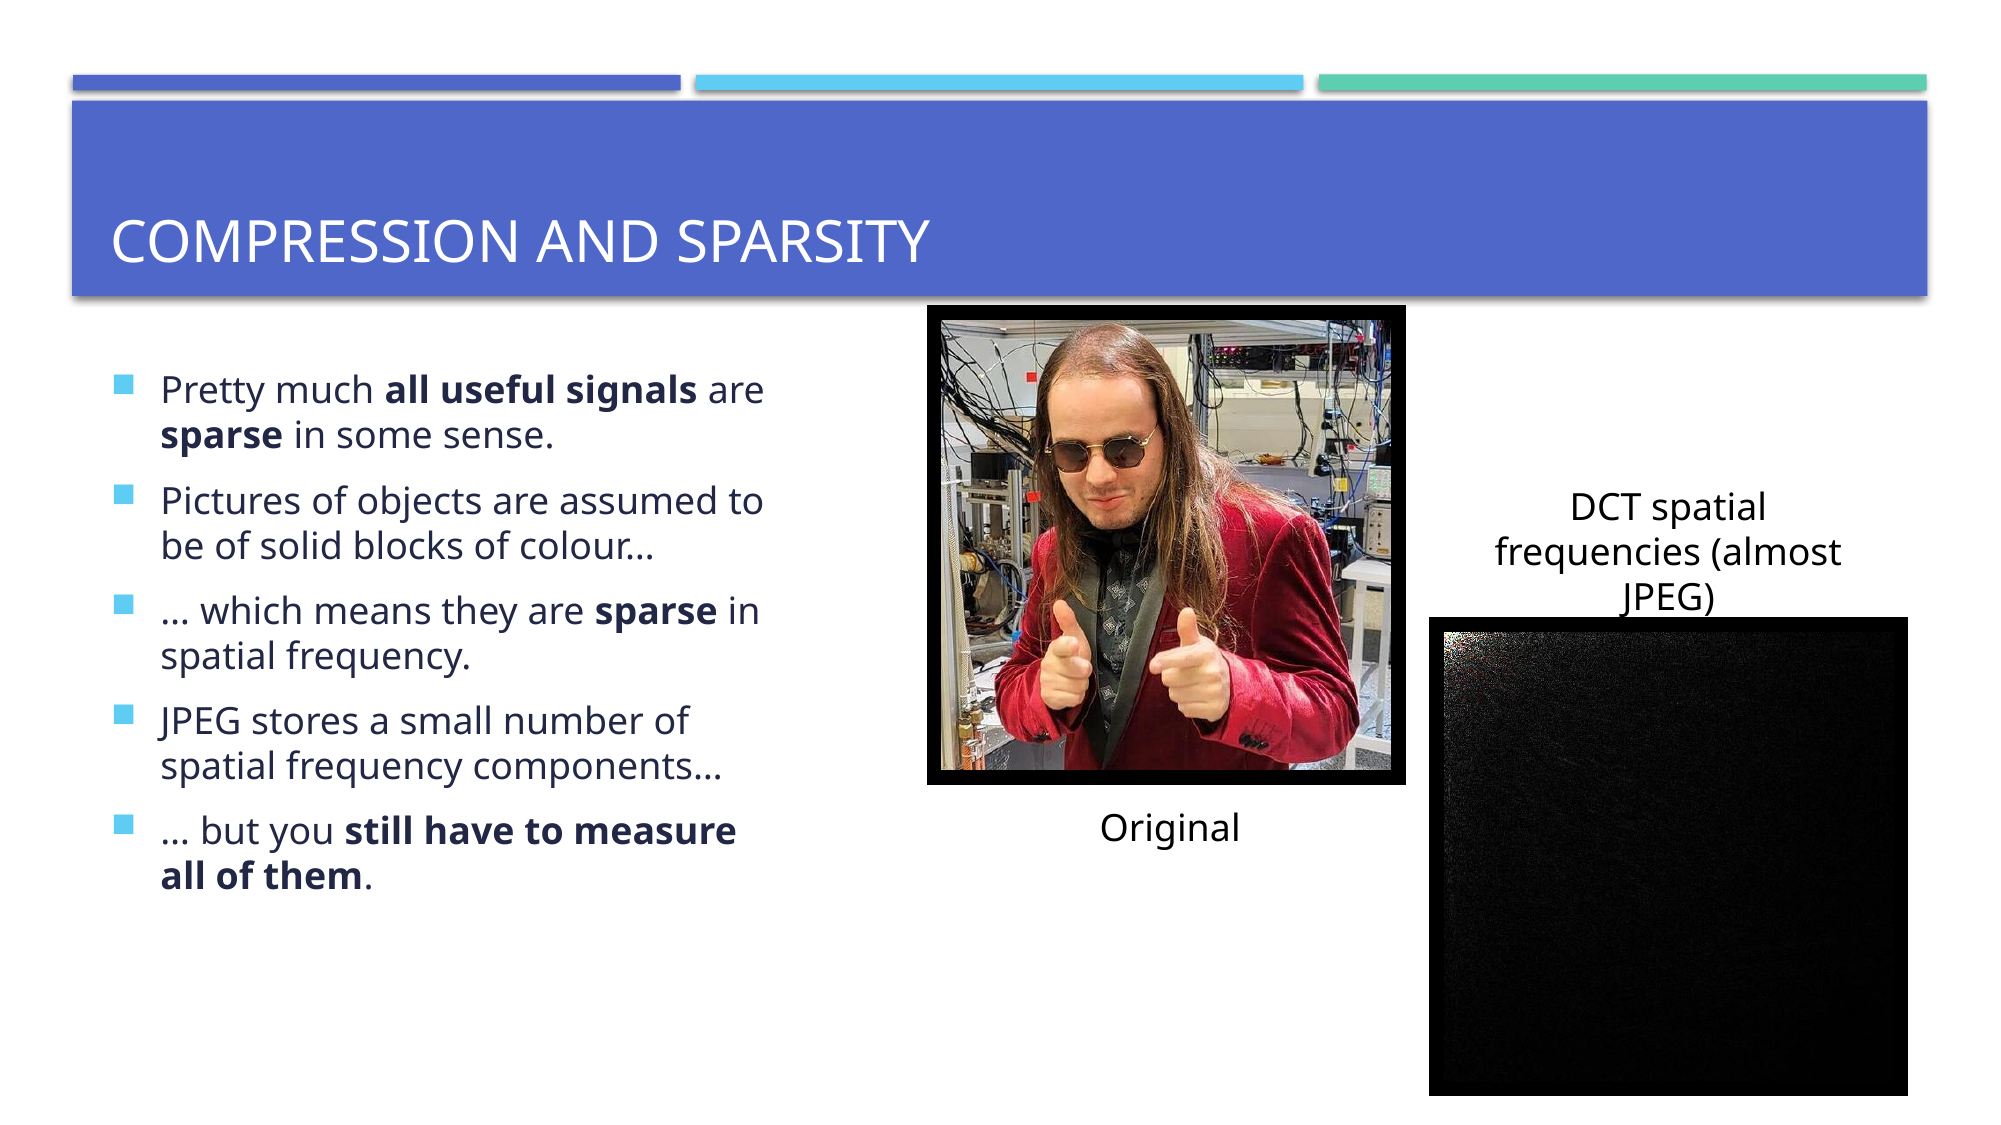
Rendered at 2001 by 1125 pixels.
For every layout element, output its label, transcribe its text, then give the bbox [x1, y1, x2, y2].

title Compression and sparsity [95, 115, 1905, 282]
picture [1442, 631, 1895, 1083]
picture [940, 319, 1392, 771]
text_box DCT spatial frequencies (almost JPEG) [1455, 475, 1882, 617]
list Pretty much all useful signals are sparse in some sense. Pictures of objects are assumed to be of solid blocks of colour… … which means they are sparse in spatial frequency. JPEG stores a small number of spatial frequency components… … but you still have to measure all of them. [95, 357, 782, 906]
text_box Original [1084, 796, 1256, 857]
